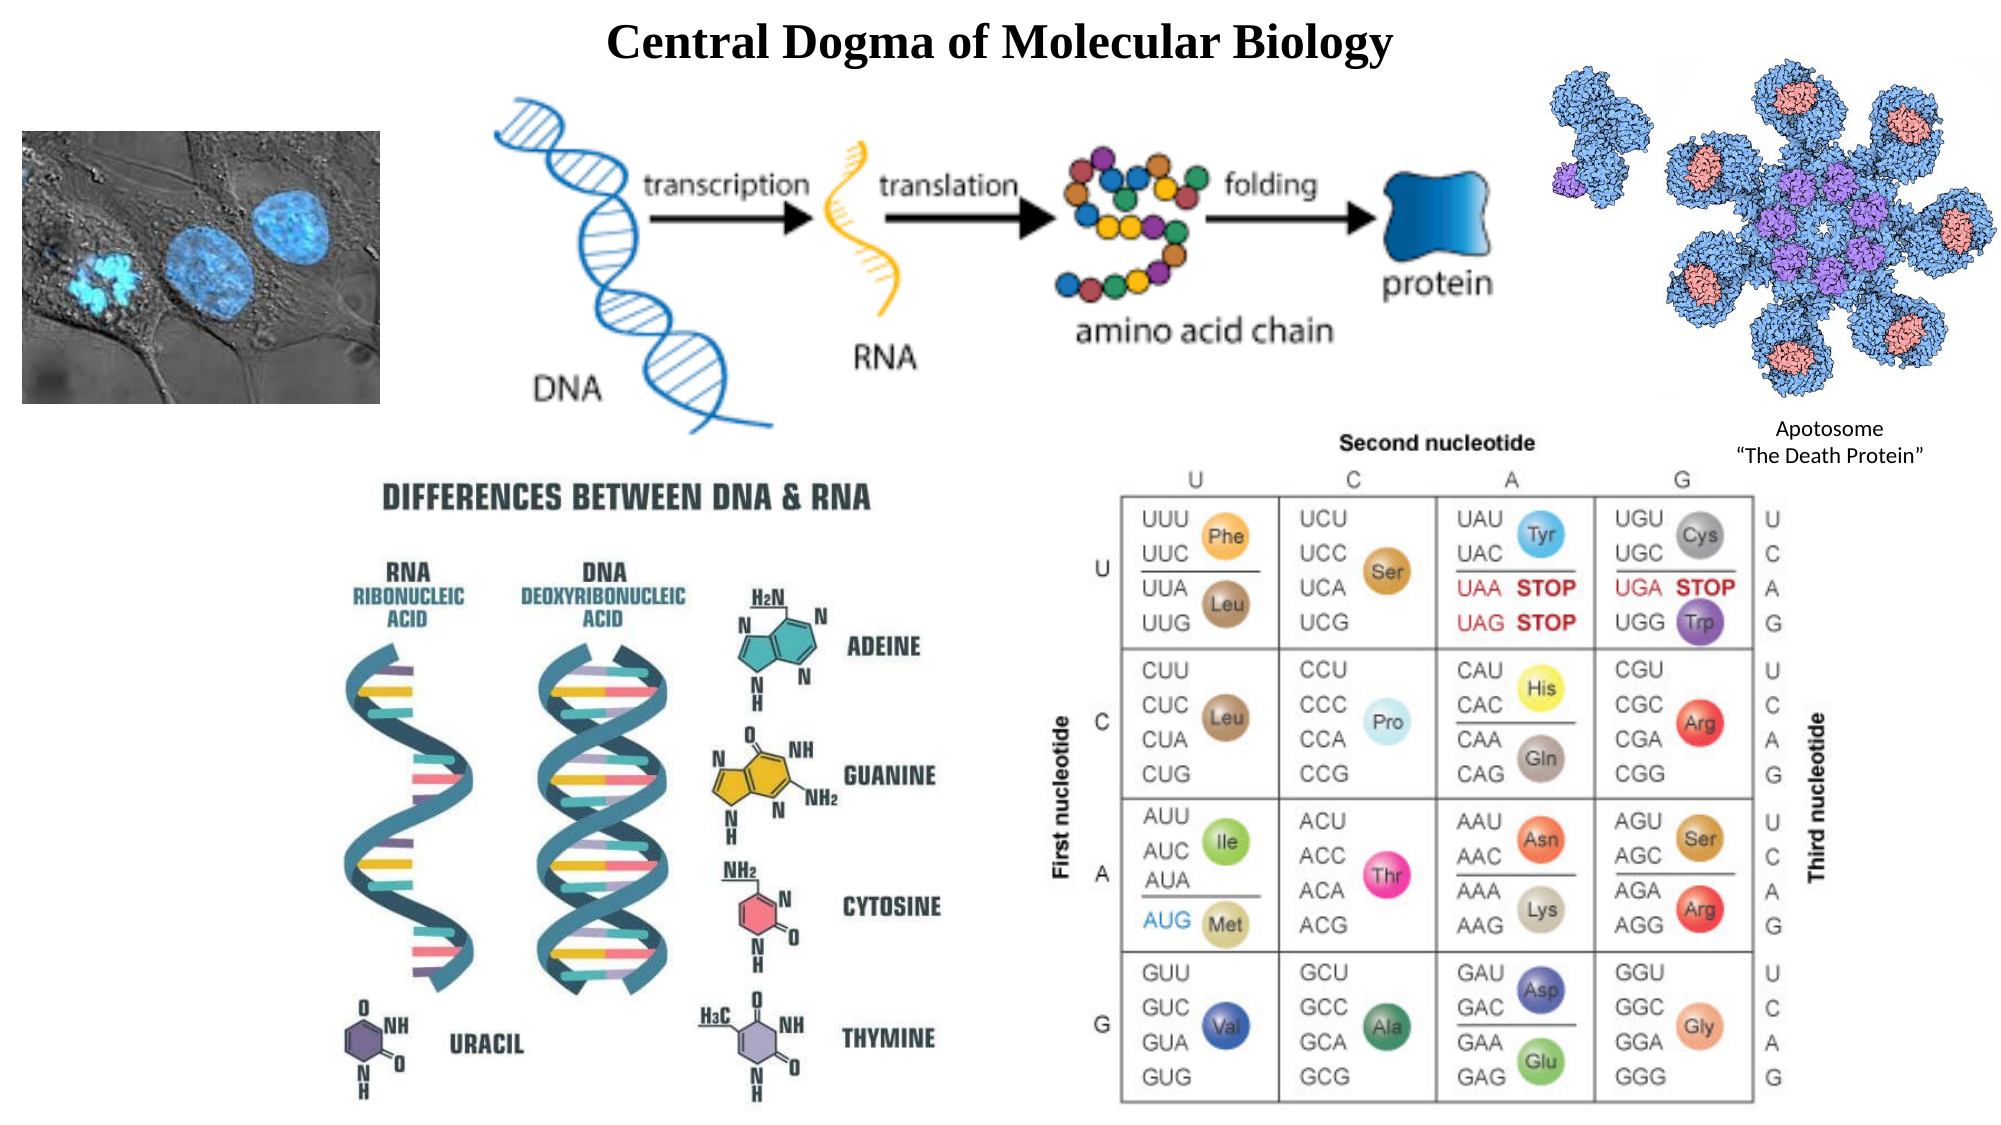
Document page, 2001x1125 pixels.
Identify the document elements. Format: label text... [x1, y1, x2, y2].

picture [1539, 55, 2000, 401]
picture [299, 458, 968, 1125]
text_box Apotosome “The Death Protein” [1720, 405, 1940, 476]
picture [476, 87, 1850, 1125]
picture [22, 131, 380, 404]
text_box Central Dogma of Molecular Biology [0, 0, 2000, 76]
